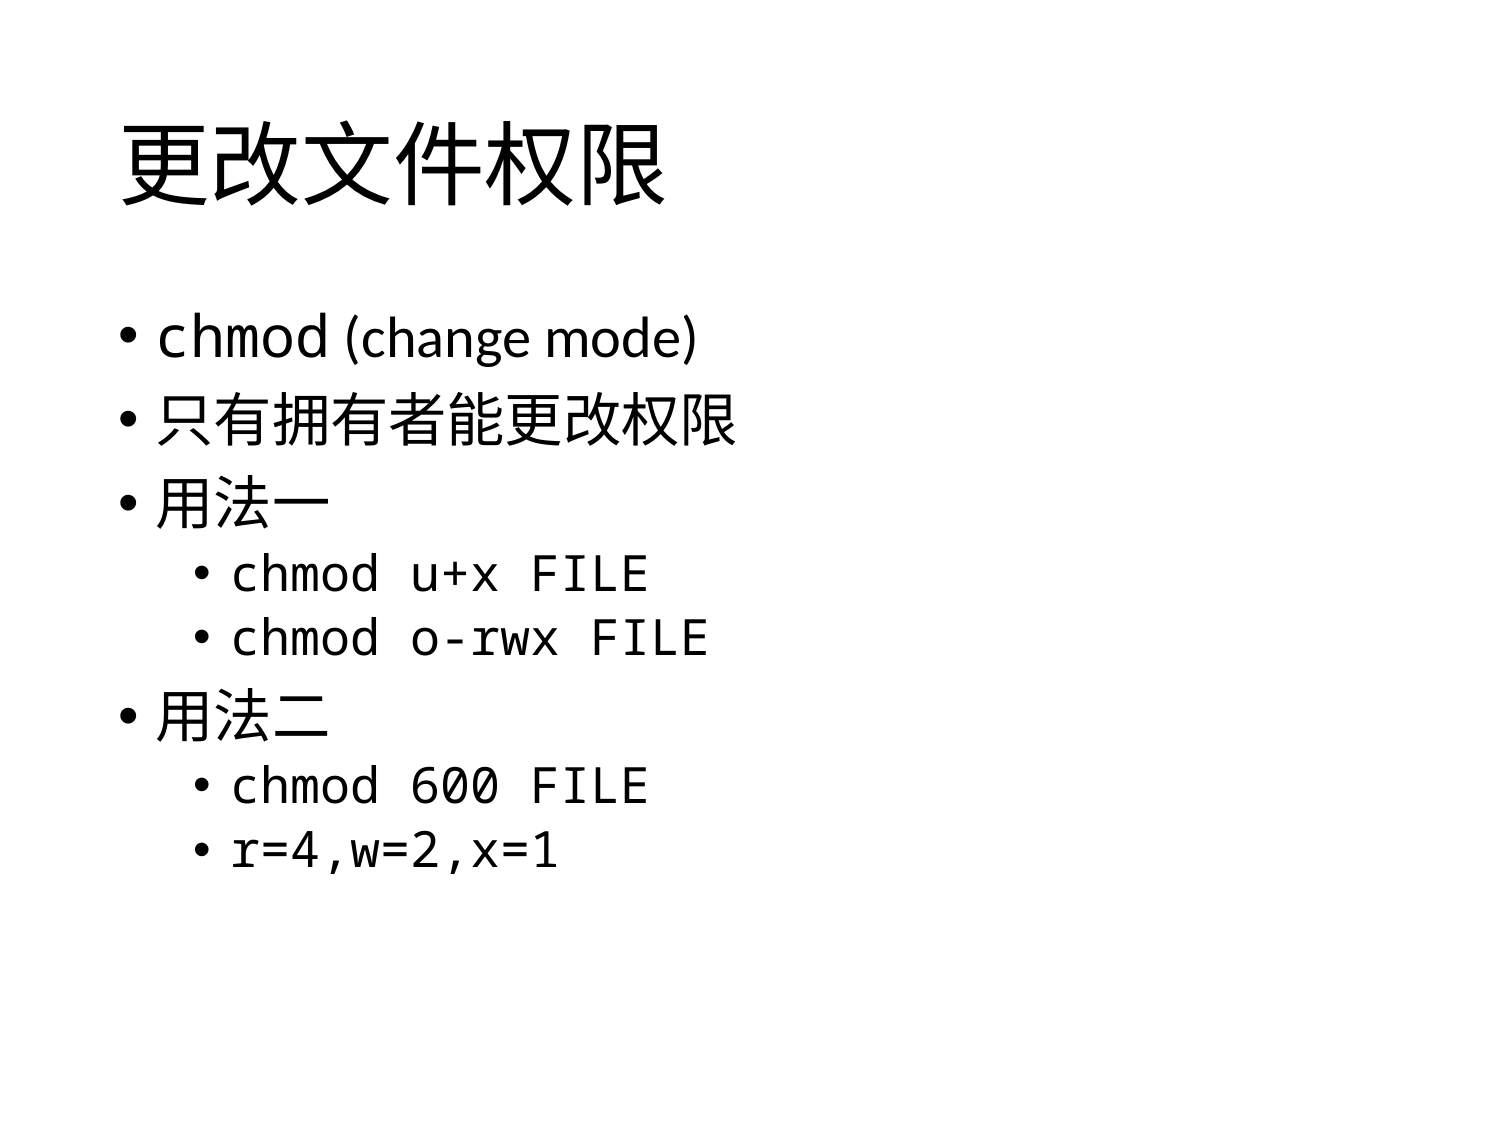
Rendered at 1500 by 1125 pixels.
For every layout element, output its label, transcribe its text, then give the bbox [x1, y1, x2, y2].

title 更改文件权限 [103, 59, 1397, 278]
list chmod (change mode) 只有拥有者能更改权限 用法一 chmod u+x FILE chmod o-rwx FILE 用法二 chmod 600 FILE r=4,w=2,x=1 [103, 299, 1397, 1014]
